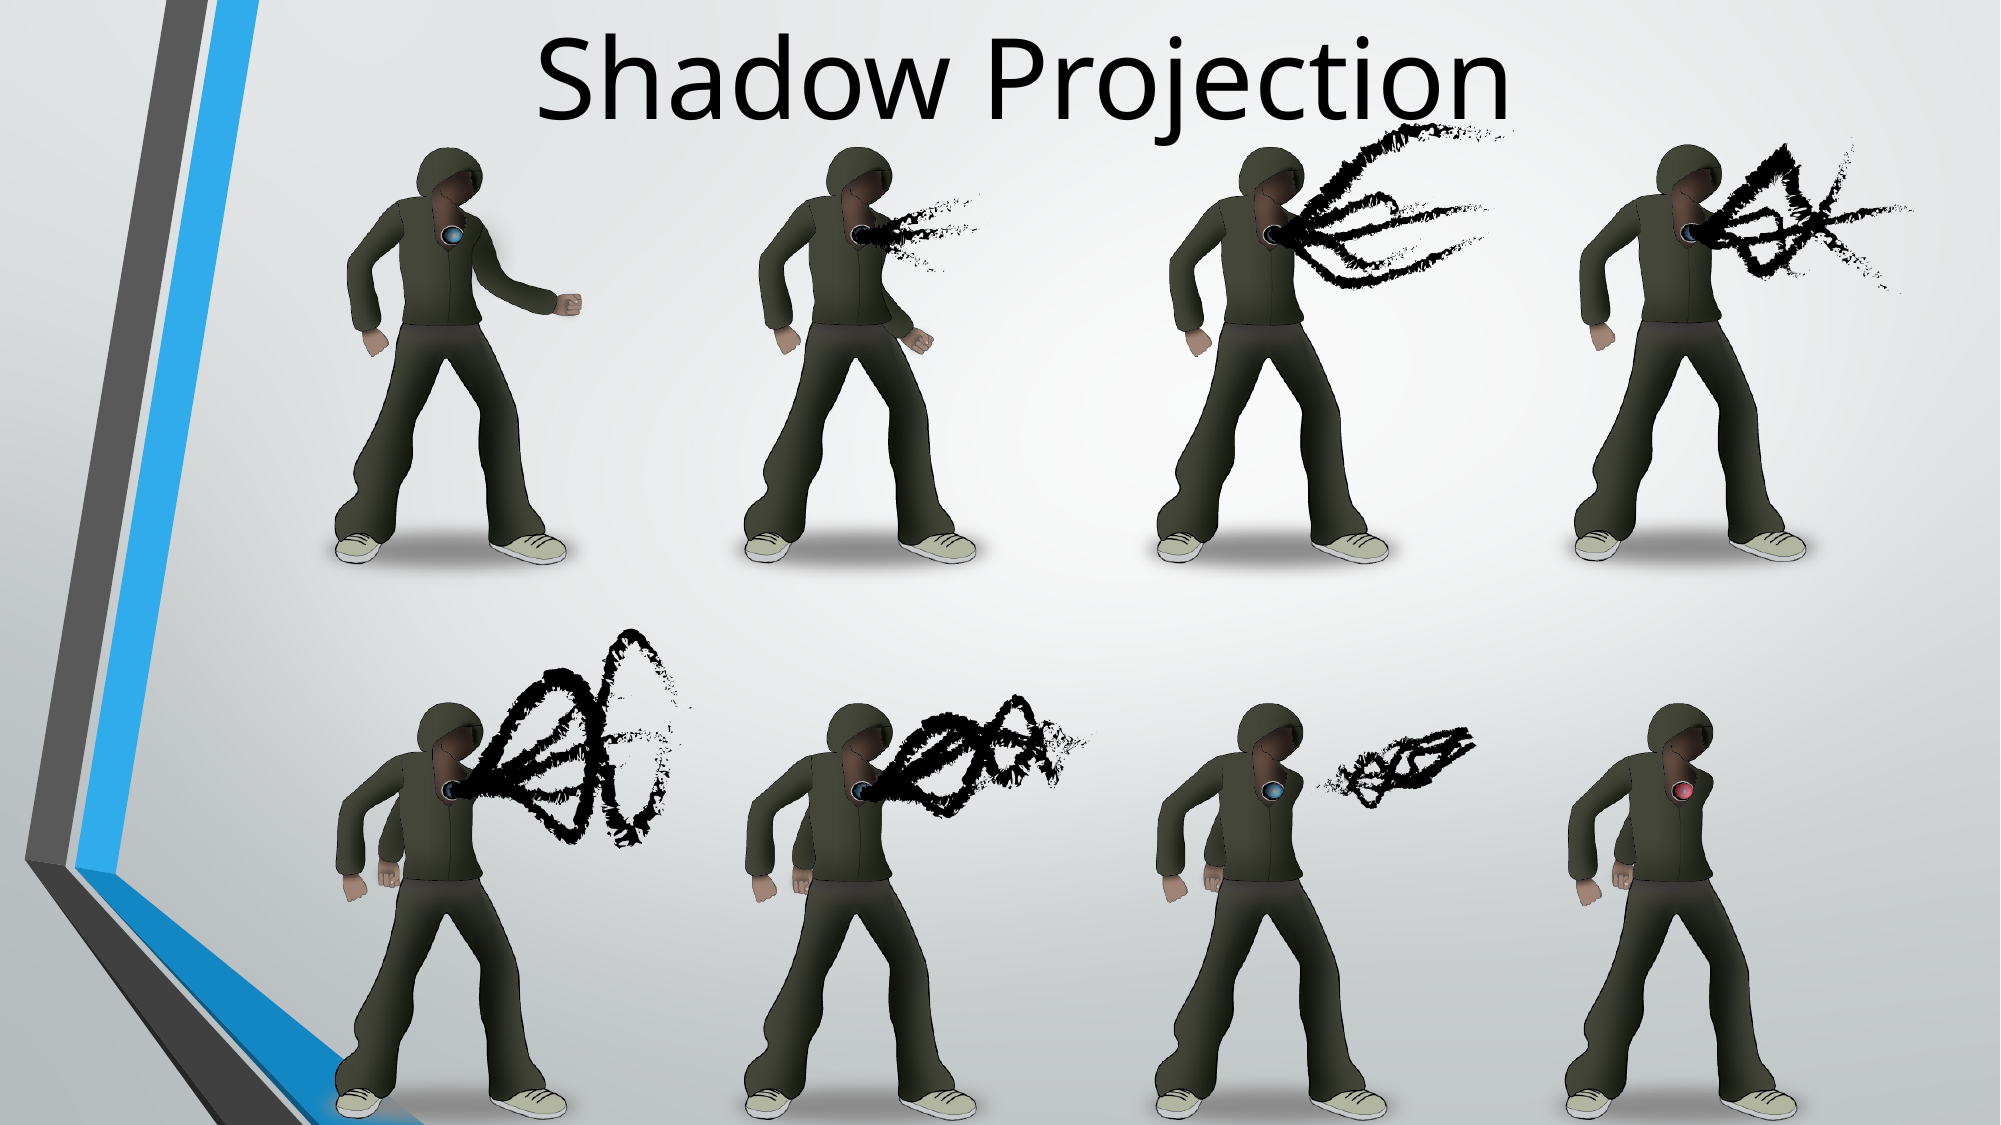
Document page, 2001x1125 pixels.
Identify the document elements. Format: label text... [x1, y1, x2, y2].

picture [249, 74, 1918, 1125]
title Shadow Projection [203, 0, 1848, 219]
